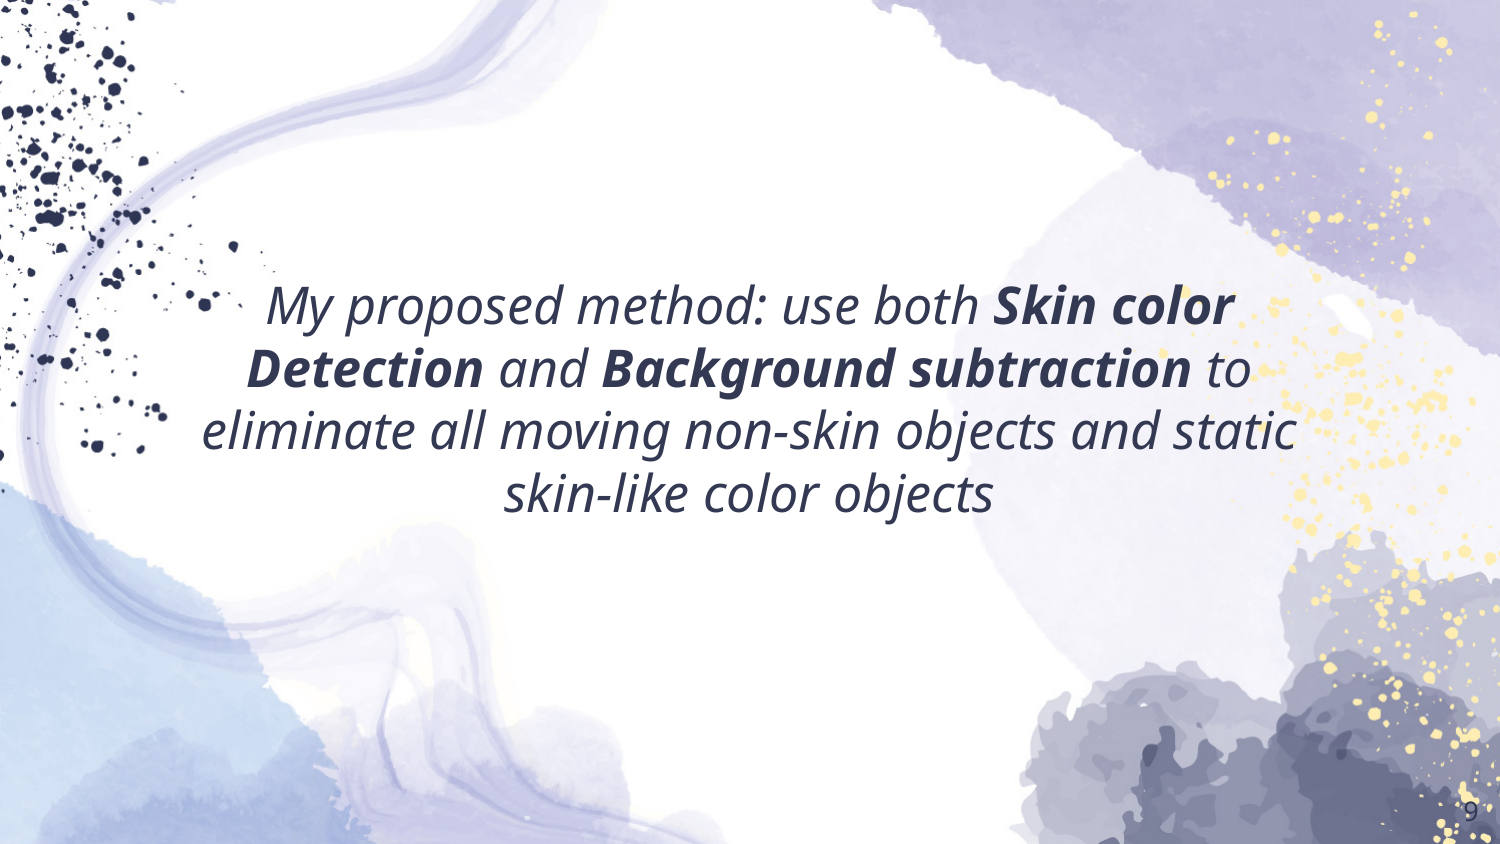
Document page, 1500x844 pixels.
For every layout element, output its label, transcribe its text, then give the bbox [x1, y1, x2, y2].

text_box <number> [1403, 779, 1494, 844]
text_box My proposed method: use both Skin color Detection and Background subtraction to eliminate all moving non-skin objects and static skin-like color objects [181, 88, 1318, 707]
picture [0, 0, 1500, 844]
